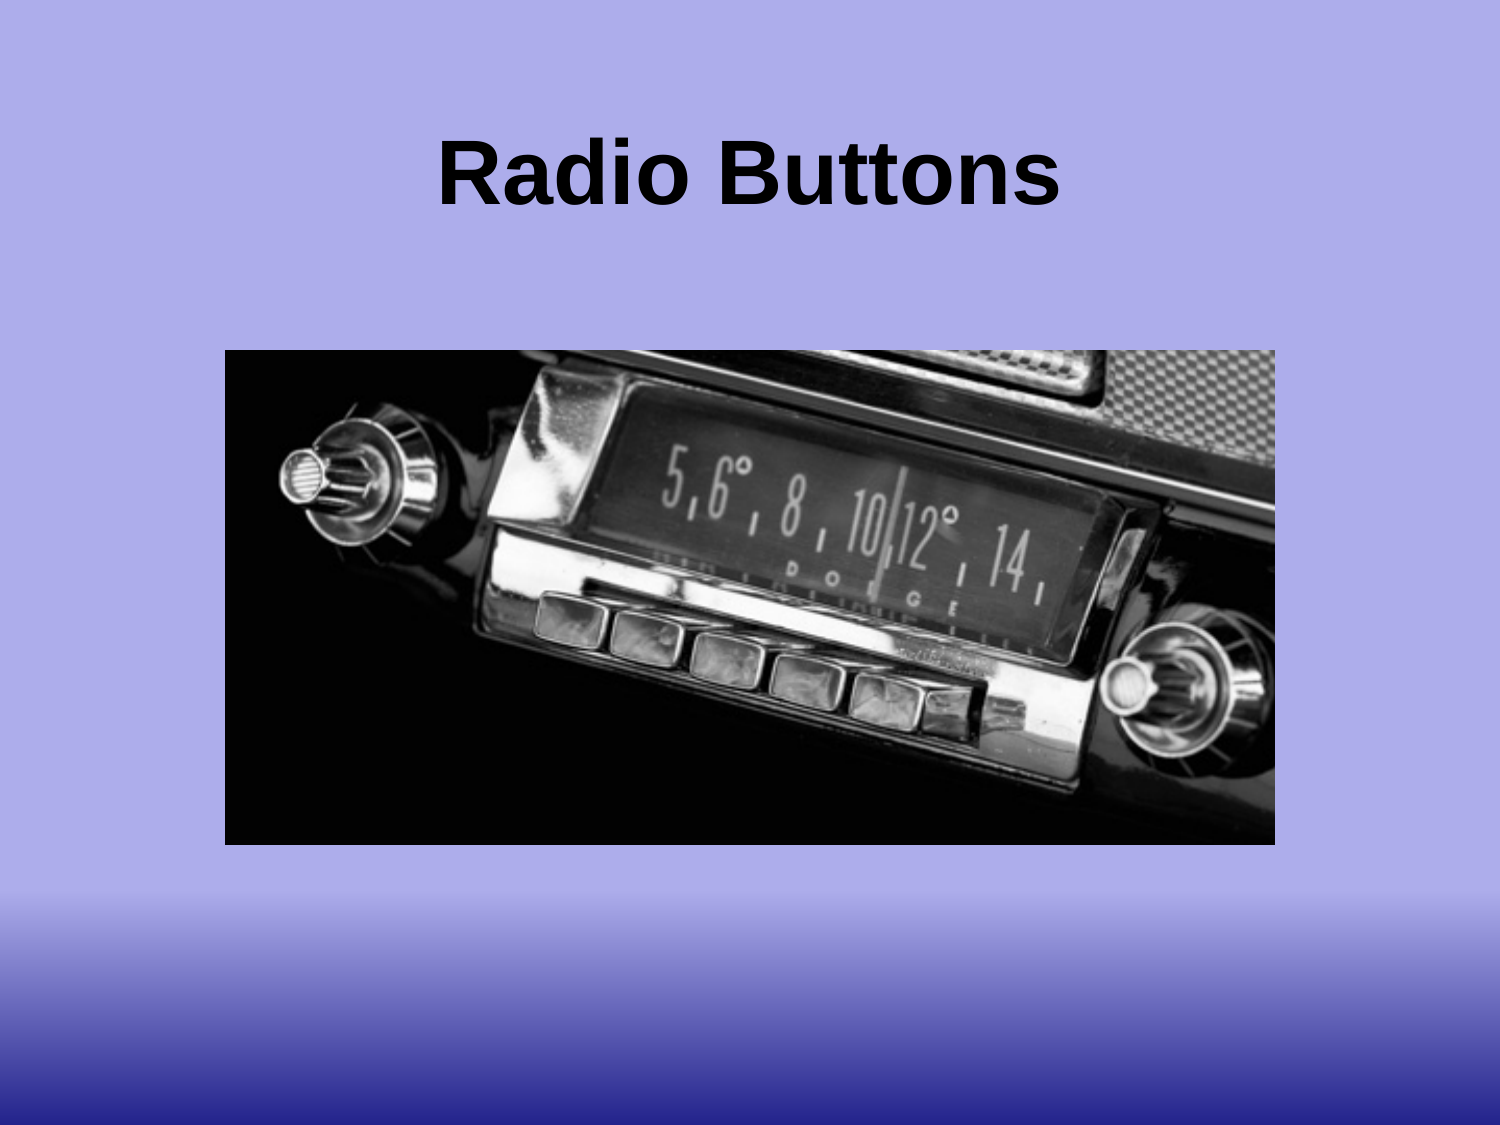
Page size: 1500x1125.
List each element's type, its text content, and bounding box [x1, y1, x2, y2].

title Radio Buttons [112, 112, 1388, 224]
picture [224, 349, 1276, 846]
